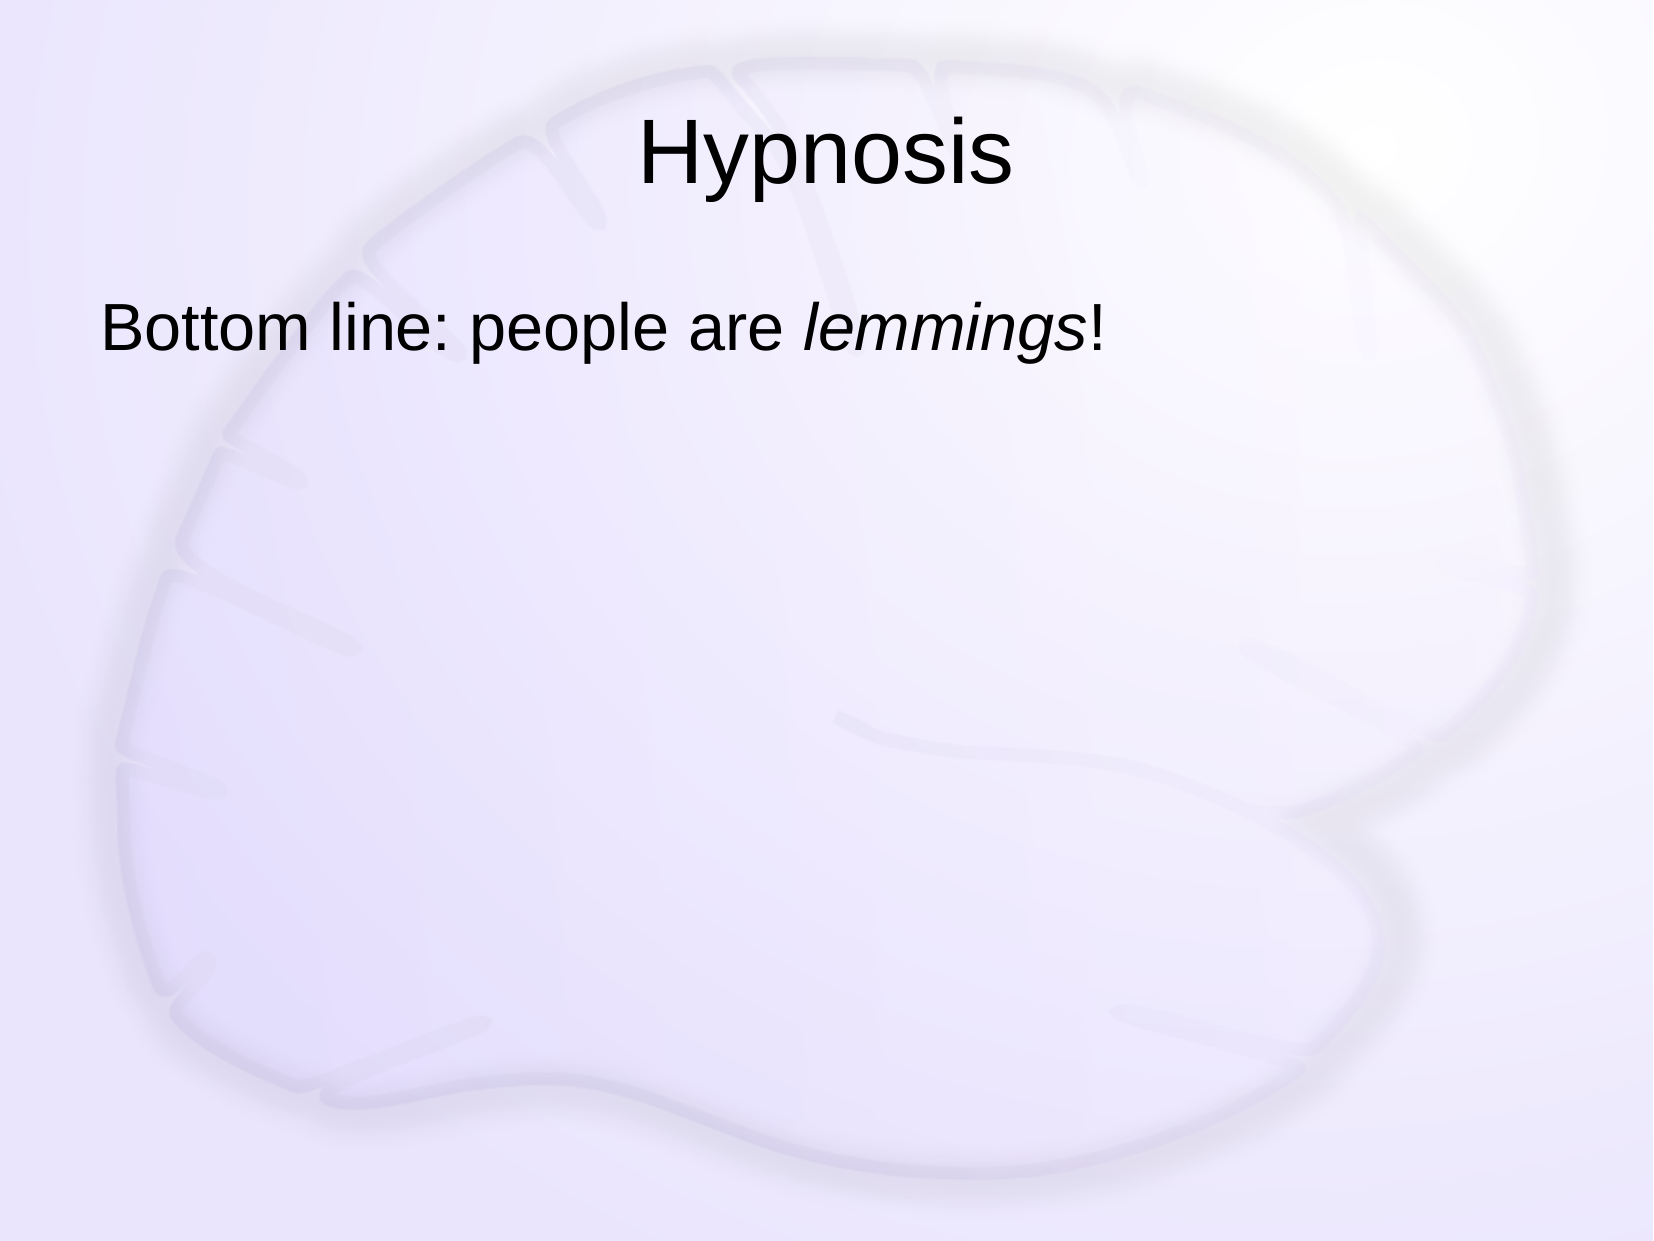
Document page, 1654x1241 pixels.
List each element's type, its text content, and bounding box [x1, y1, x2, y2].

title Hypnosis [82, 49, 1571, 257]
picture [0, 0, 1654, 1241]
list Bottom line: people are lemmings! [82, 290, 1571, 1110]
